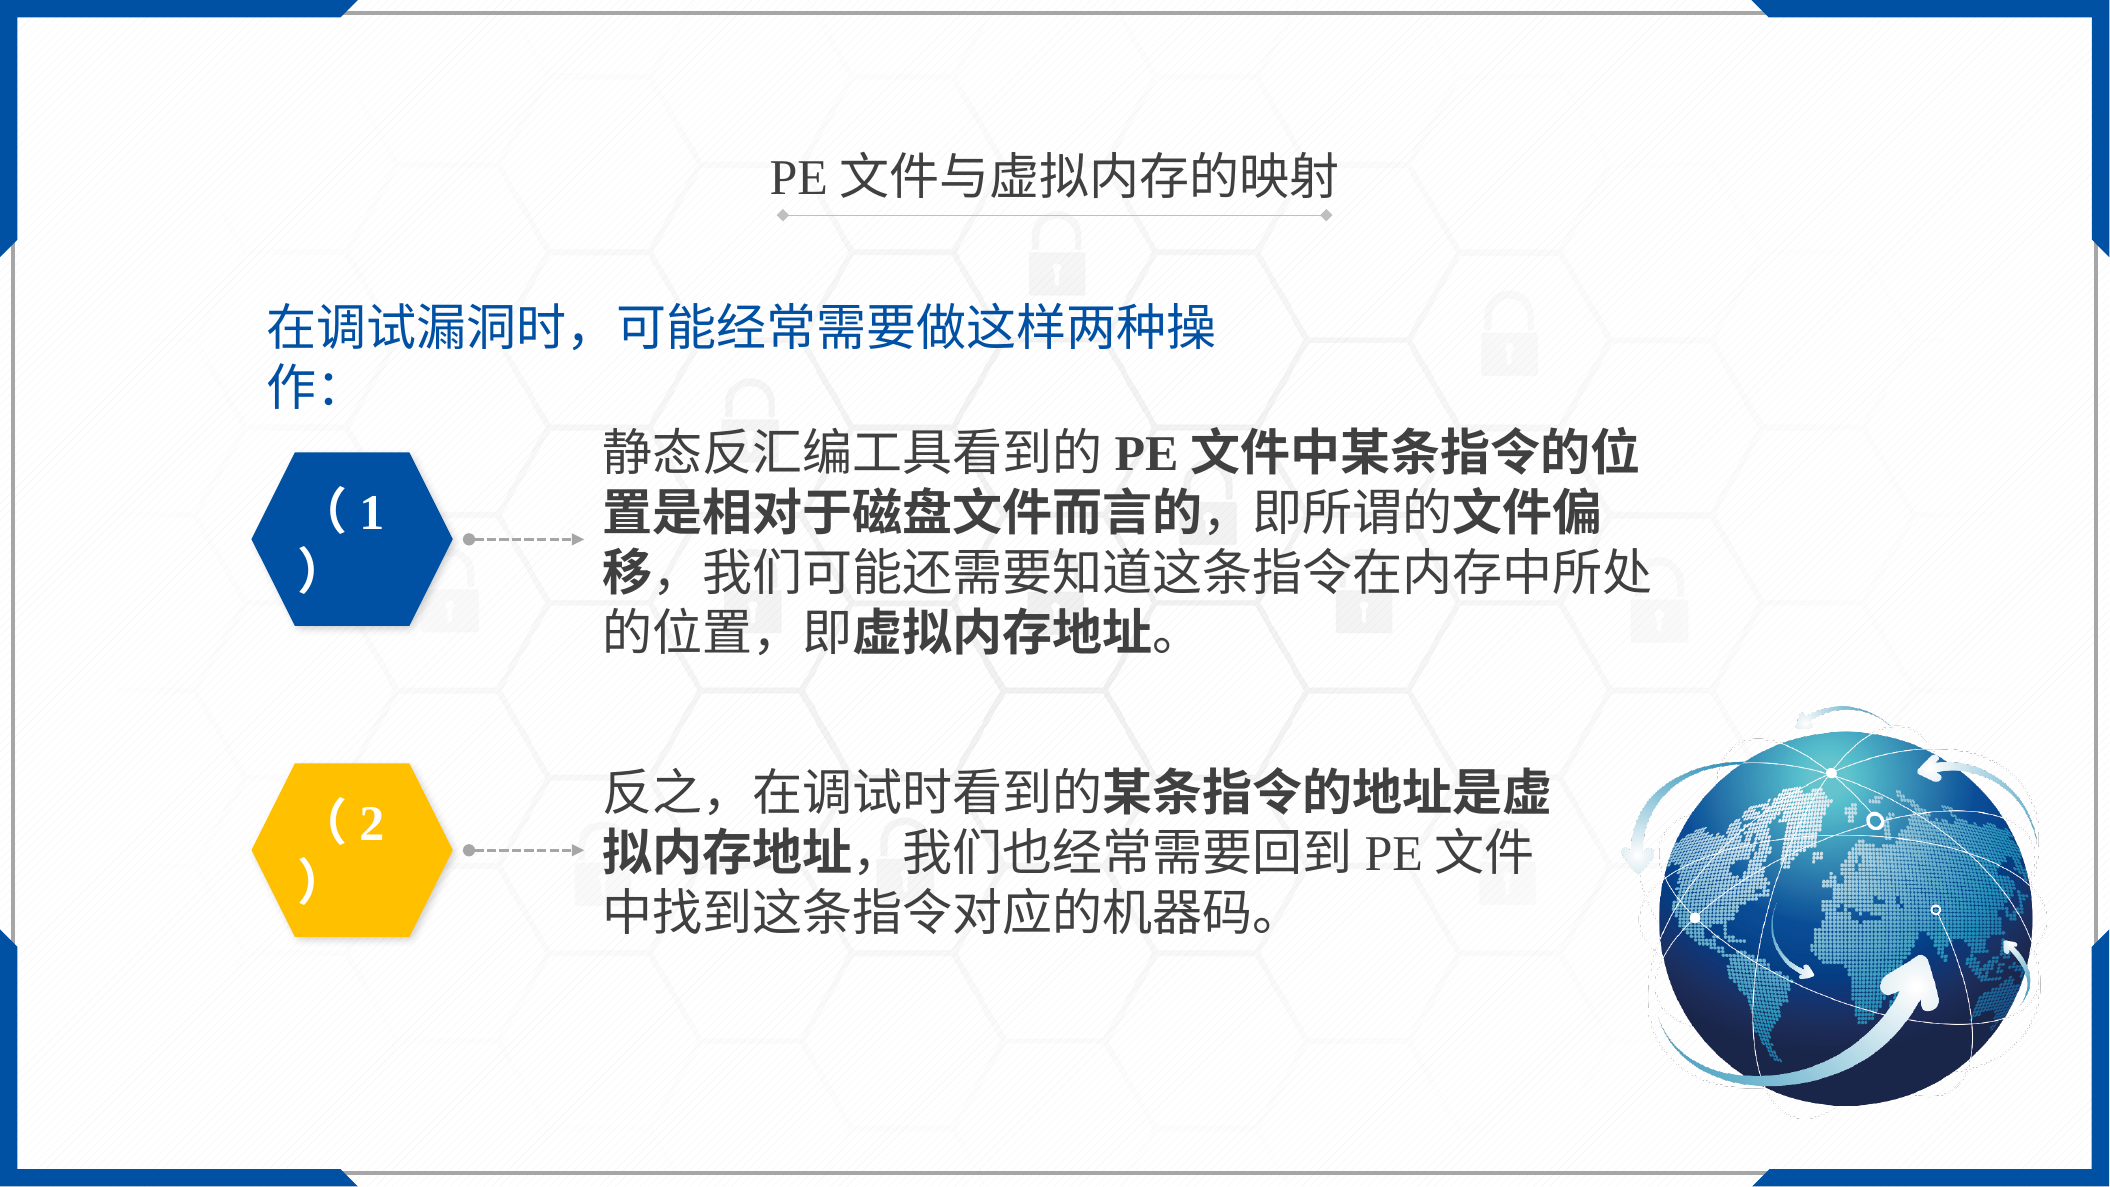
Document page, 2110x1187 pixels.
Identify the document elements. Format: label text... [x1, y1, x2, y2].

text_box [251, 411, 1669, 705]
picture [80, 0, 2047, 1187]
text_box PE文件与虚拟内存的映射 [753, 137, 1356, 213]
text_box 在调试漏洞时，可能经常需要做这样两种操作： [251, 287, 1327, 411]
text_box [251, 751, 1587, 949]
